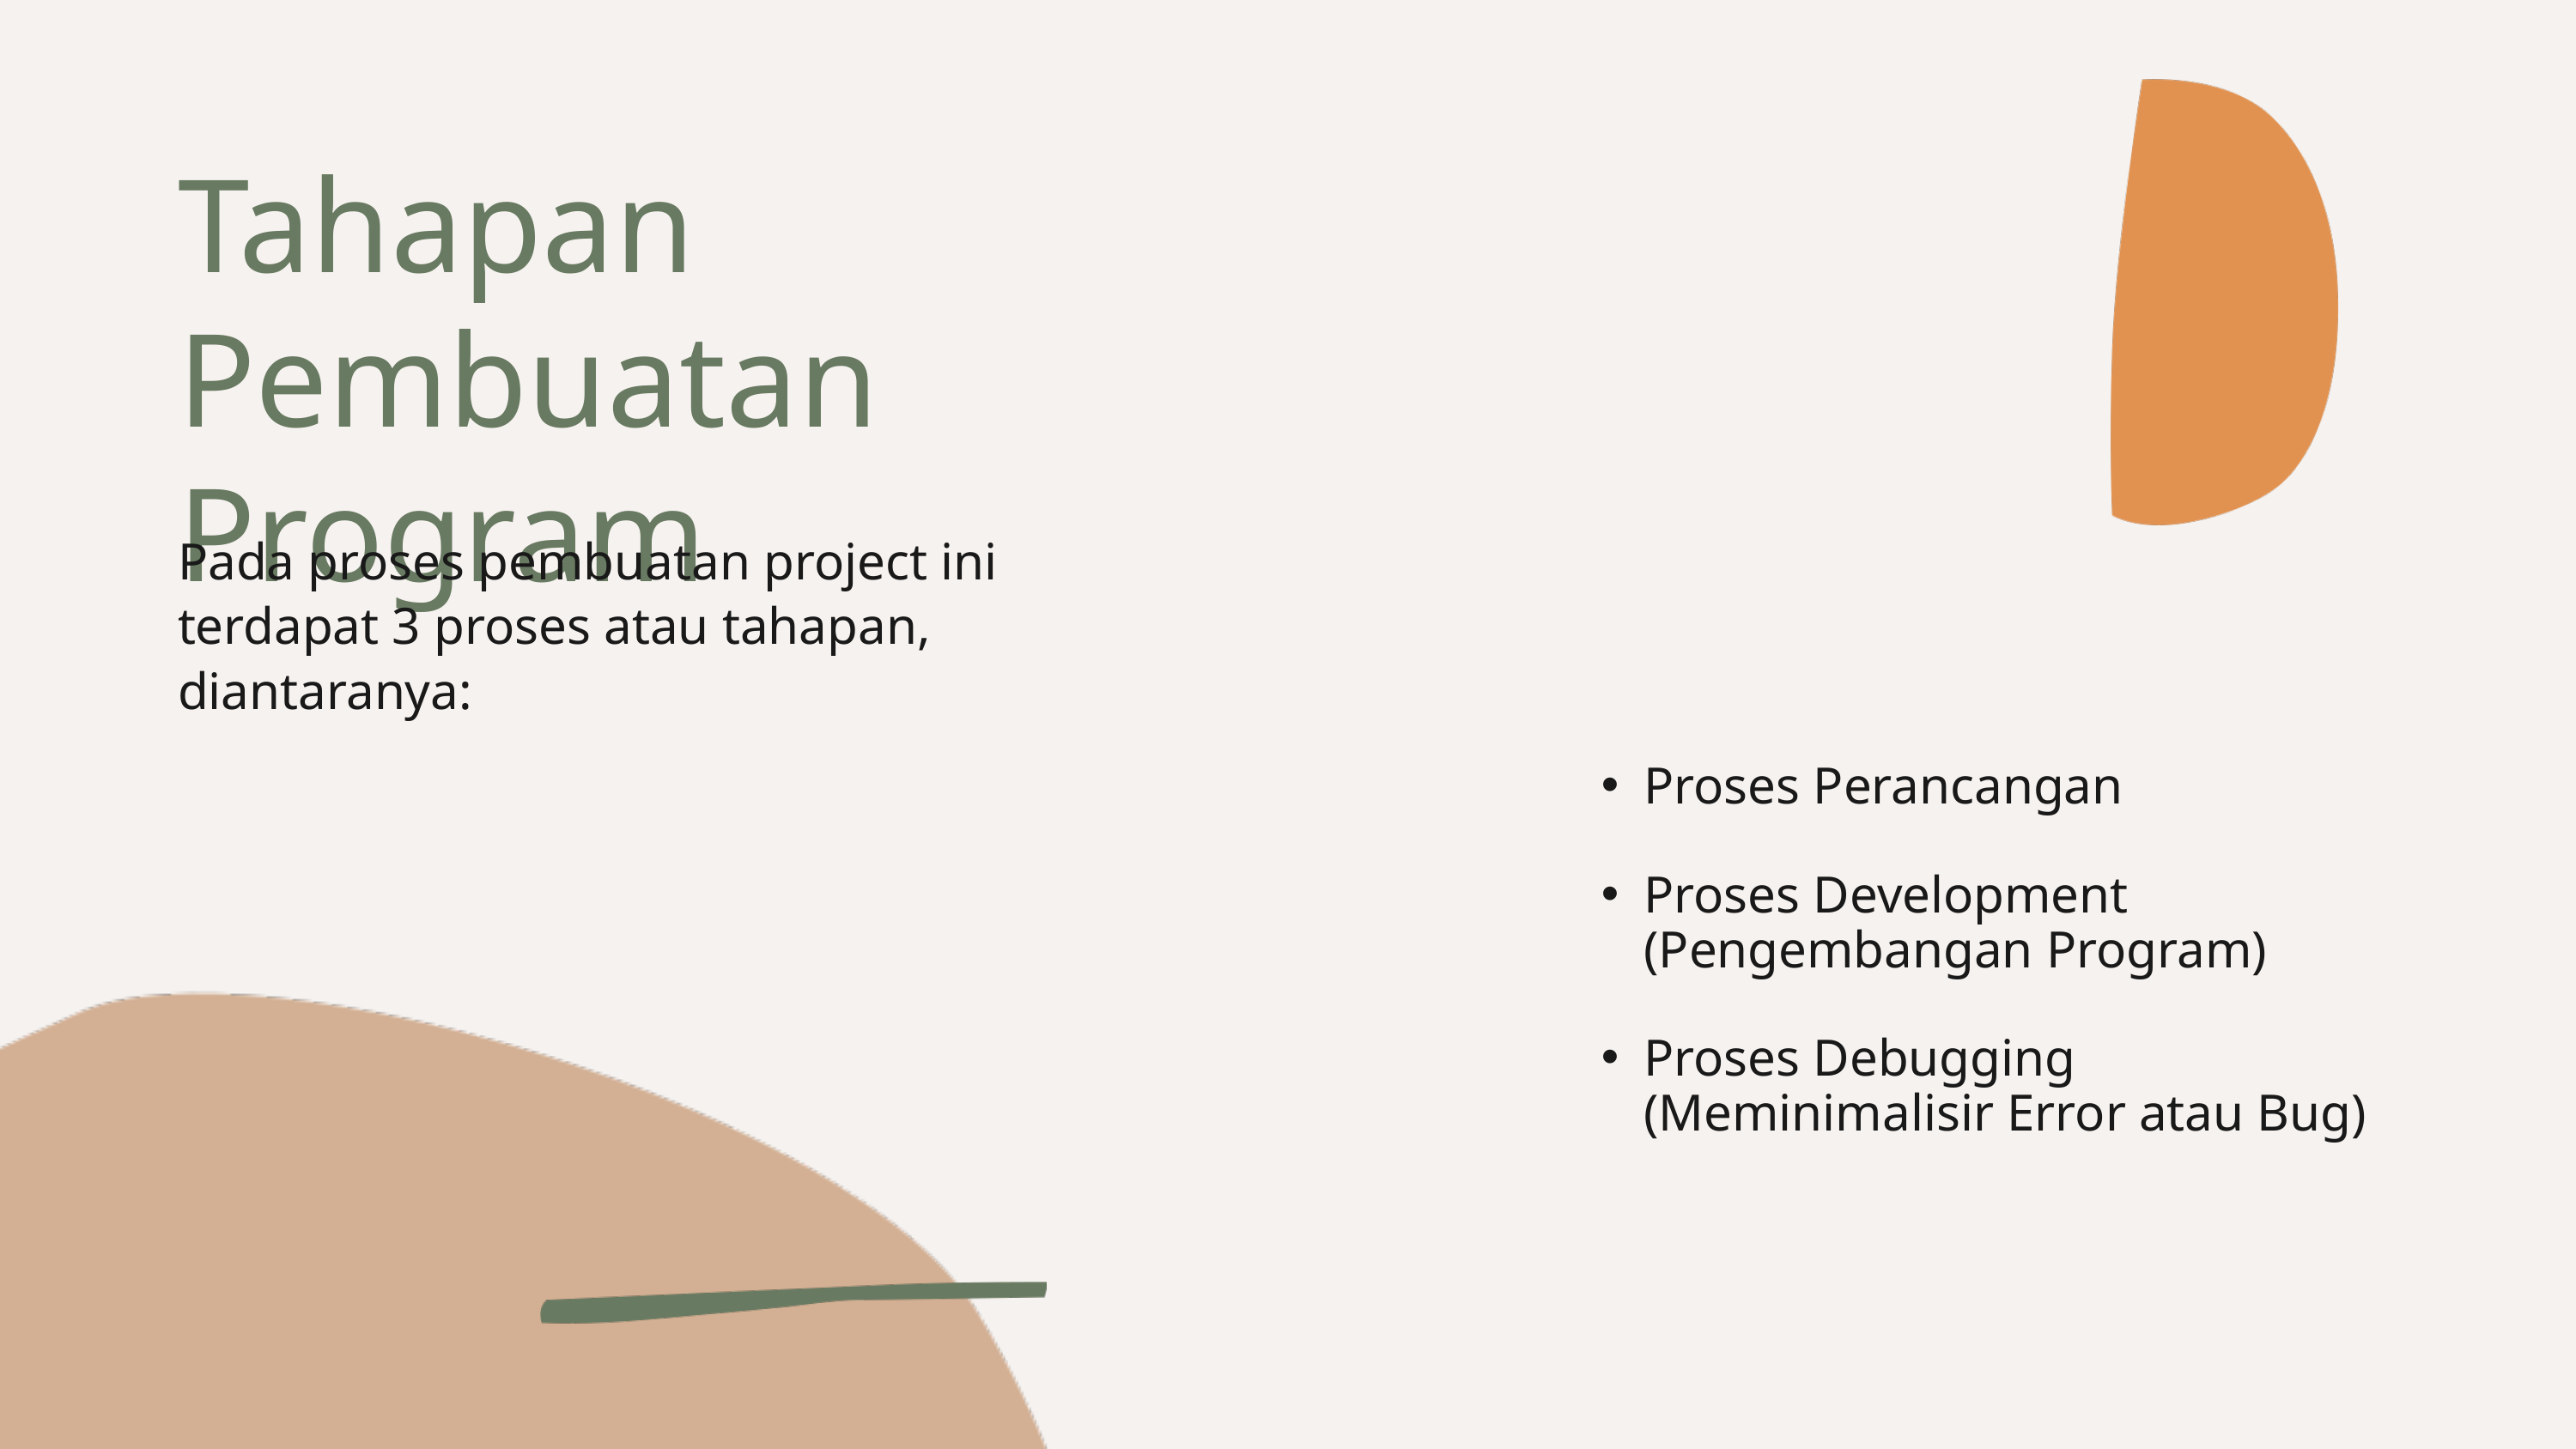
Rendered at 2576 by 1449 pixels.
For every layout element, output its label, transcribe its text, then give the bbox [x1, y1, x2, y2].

picture [2109, 73, 2340, 529]
picture [0, 936, 1112, 1449]
text_box Proses Perancangan [1558, 759, 2432, 815]
text_box Proses Debugging (Meminimalisir Error atau Bug) [1558, 1031, 2432, 1142]
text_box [177, 144, 1249, 652]
text_box Proses Development (Pengembangan Program) [1558, 868, 2432, 979]
